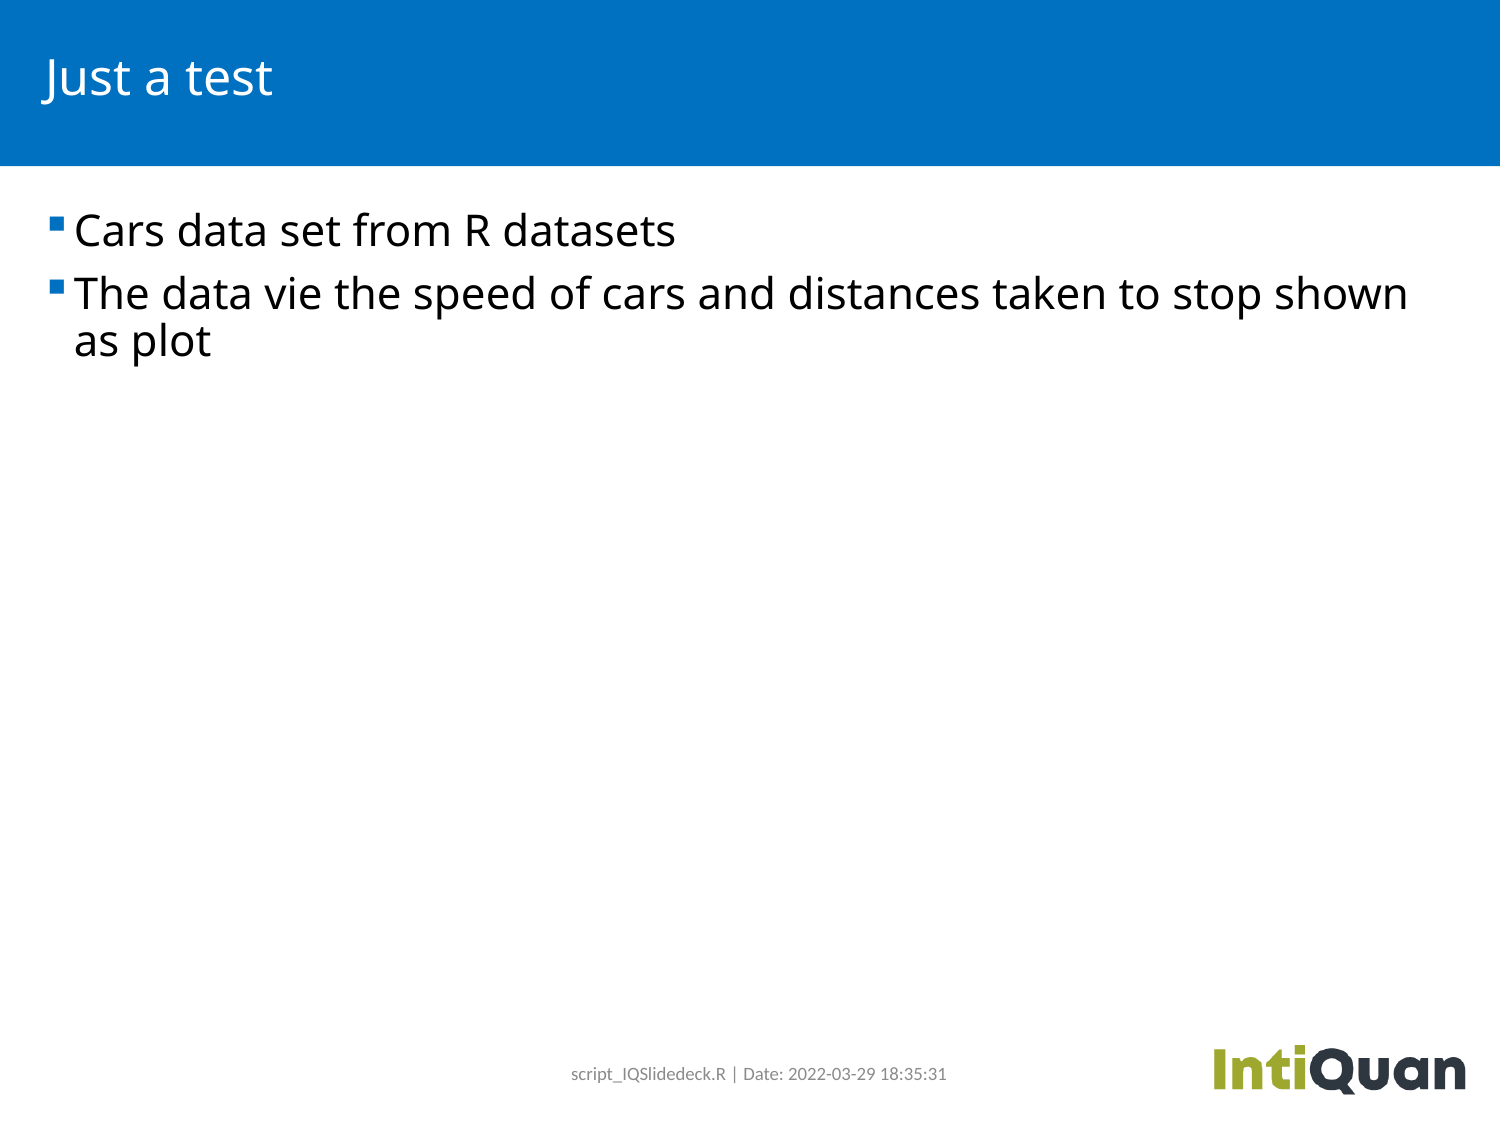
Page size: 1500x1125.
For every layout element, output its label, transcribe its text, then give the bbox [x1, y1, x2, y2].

title Just a test [0, 0, 1500, 167]
footer script_IQSlidedeck.R | Date: 2022-03-29 18:35:31 [323, 1042, 1194, 1103]
picture [1211, 1039, 1466, 1101]
list Cars data set from R datasets The data vie the speed of cars and distances taken to stop shown as plot [30, 201, 1464, 1014]
